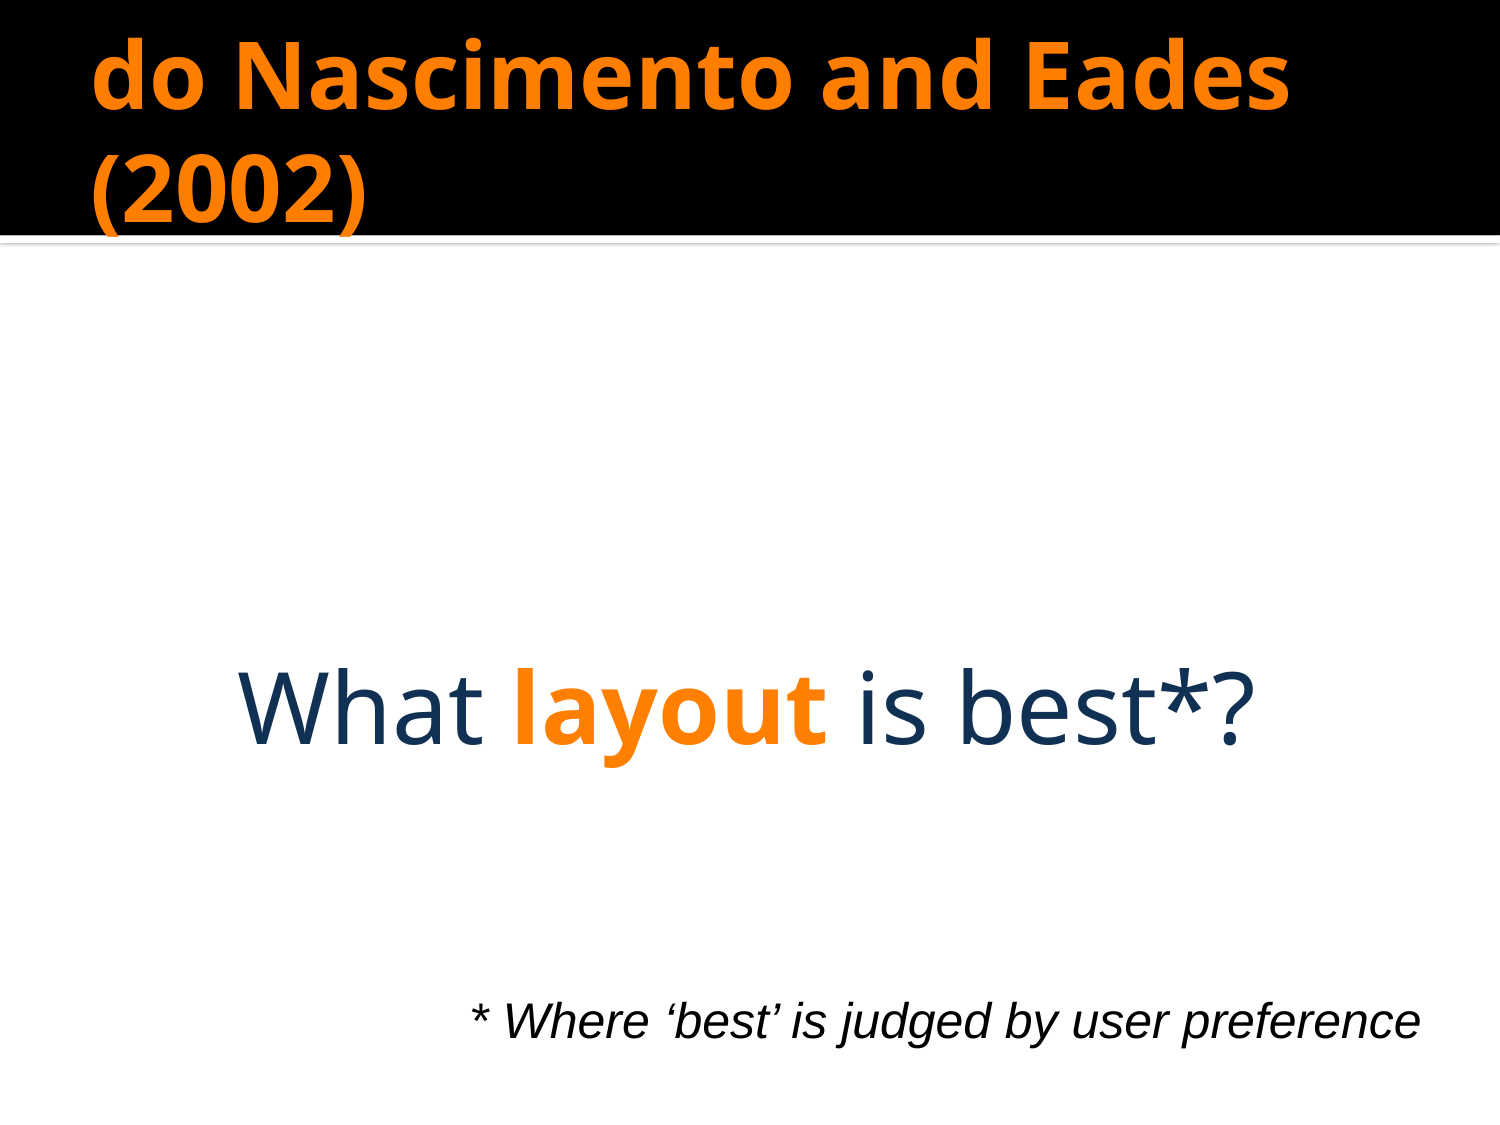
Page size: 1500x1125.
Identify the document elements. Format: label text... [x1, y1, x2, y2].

title do Nascimento and Eades (2002) [75, 25, 1425, 231]
list What layout is best*? [75, 291, 1425, 973]
text_box * Where ‘best’ is judged by user preference [24, 973, 1438, 1085]
